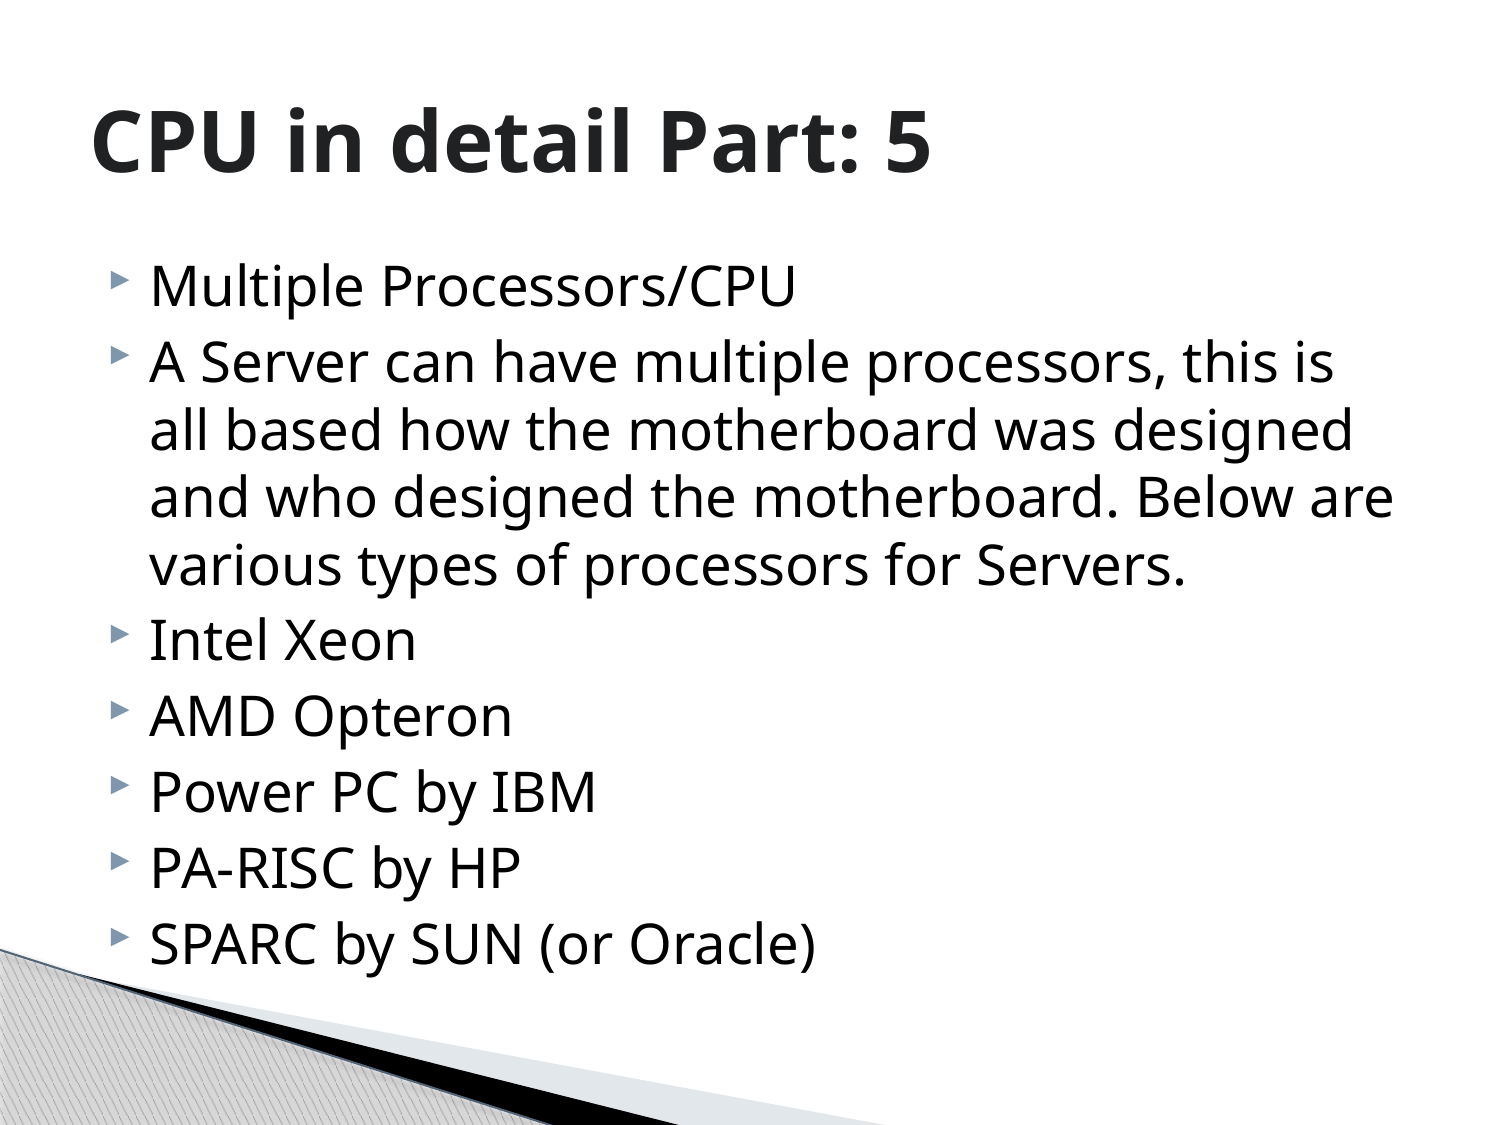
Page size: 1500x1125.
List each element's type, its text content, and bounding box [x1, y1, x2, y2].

list Multiple Processors/CPU A Server can have multiple processors, this is all based how the motherboard was designed and who designed the motherboard. Below are various types of processors for Servers. Intel Xeon AMD Opteron Power PC by IBM PA-RISC by HP SPARC by SUN (or Oracle) [75, 243, 1425, 986]
title CPU in detail Part: 5 [75, 45, 1425, 233]
